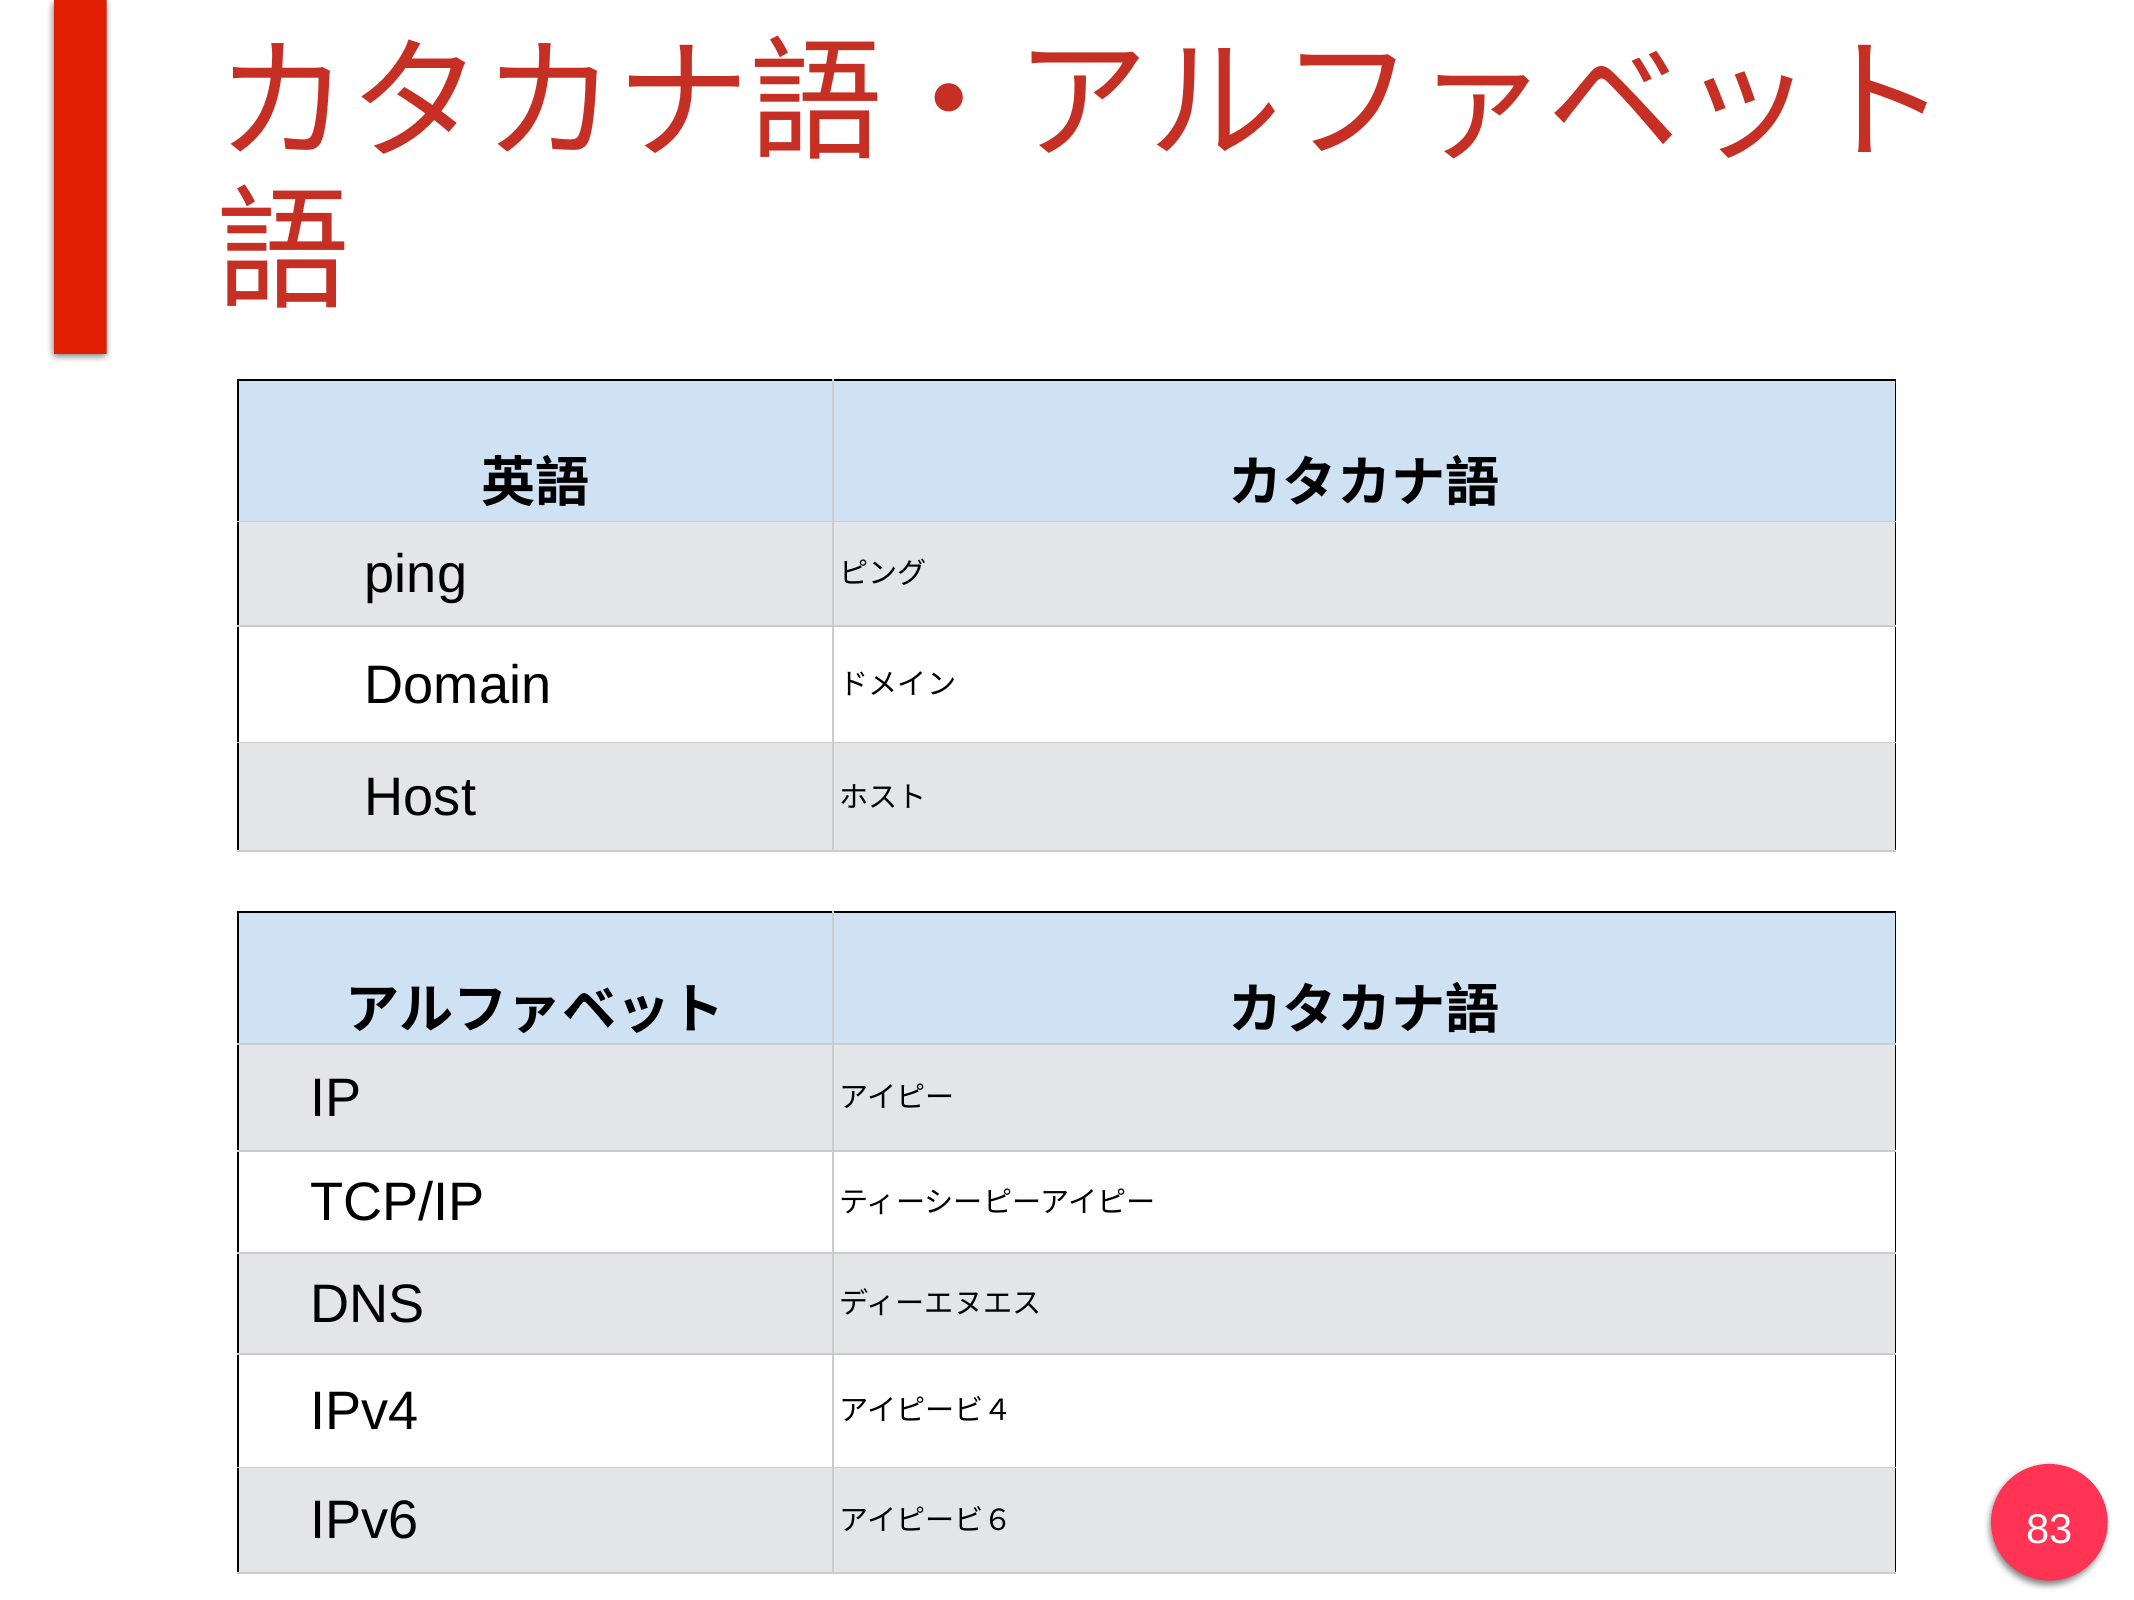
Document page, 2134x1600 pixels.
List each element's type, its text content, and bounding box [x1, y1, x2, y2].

table_cell アイピー [834, 1045, 1895, 1150]
table_cell DNS [239, 1254, 832, 1353]
table_header アルファベット [239, 913, 832, 1043]
table_cell ティーシーピーアイピー [834, 1152, 1895, 1252]
table_cell Domain [239, 627, 832, 742]
table_header カタカナ語 [834, 381, 1895, 521]
table_cell Host [239, 743, 832, 850]
table_cell TCP/IP [239, 1152, 832, 1252]
slide_number 83 [2012, 1493, 2087, 1600]
table_cell ping [239, 522, 832, 625]
table_cell IPv4 [239, 1355, 832, 1467]
table_cell IP [239, 1045, 832, 1150]
table_cell アイピービ６ [834, 1468, 1895, 1572]
table_cell ディーエヌエス [834, 1254, 1895, 1353]
table_cell IPv6 [239, 1468, 832, 1572]
table_header カタカナ語 [834, 913, 1895, 1043]
table_cell ドメイン [834, 627, 1895, 742]
table_cell アイピービ４ [834, 1355, 1895, 1467]
table_cell ホスト [834, 743, 1895, 850]
title カタカナ語・アルファベット語 [208, 18, 2030, 336]
table_cell ピング [834, 522, 1895, 625]
table_header 英語 [239, 381, 832, 521]
